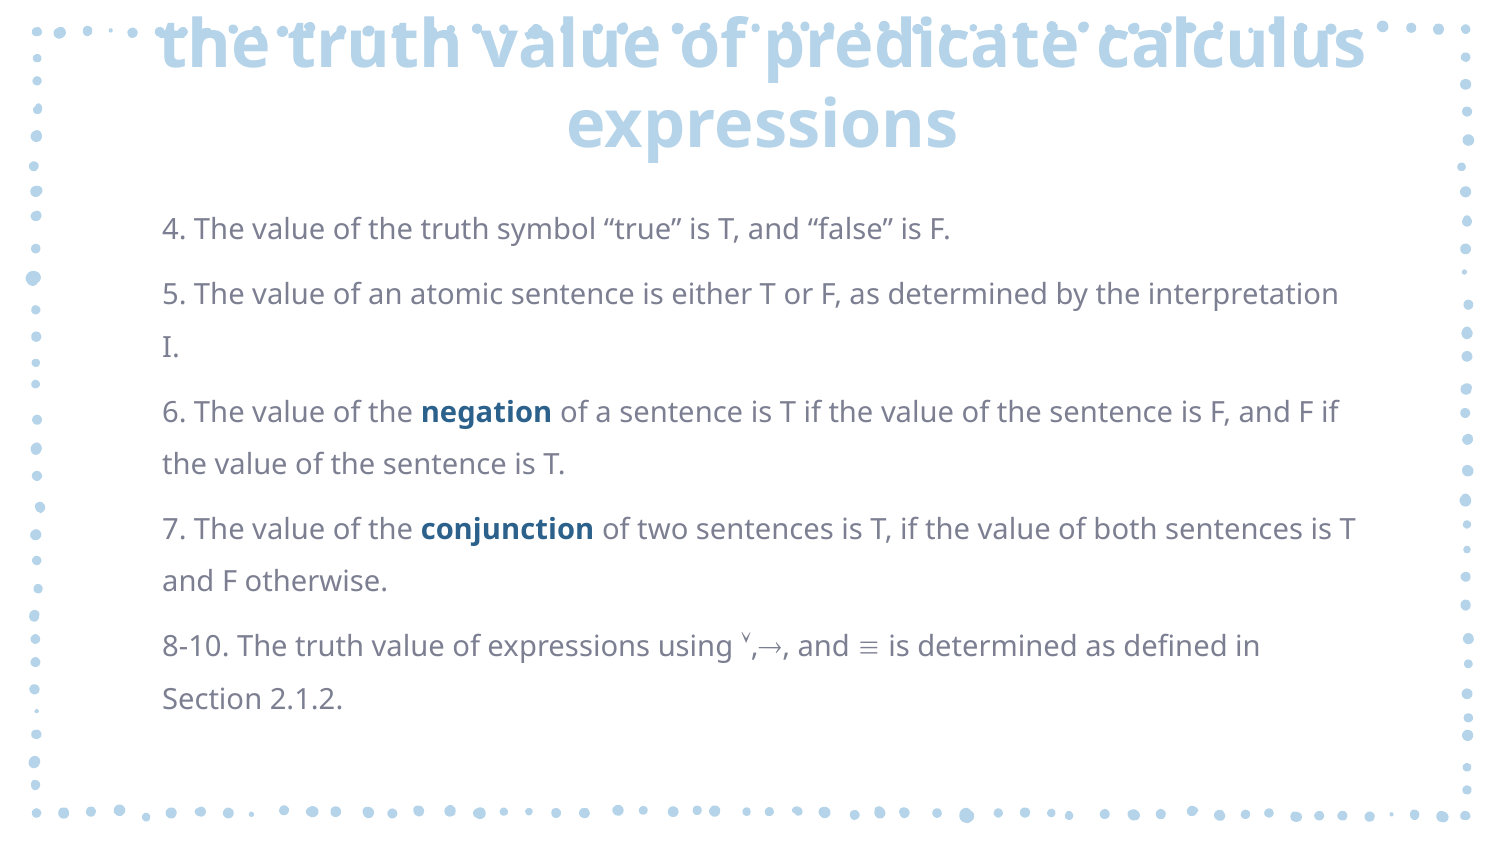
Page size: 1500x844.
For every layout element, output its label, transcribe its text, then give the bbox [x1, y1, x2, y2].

text_box 4. The value of the truth symbol “true” is T, and “false” is F. 5. The value of an atomic sentence is either T or F, as determined by the interpretation I. 6. The value of the negation of a sentence is T if the value of the sentence is F, and F if the value of the sentence is T. 7. The value of the conjunction of two sentences is T, if the value of both sentences is T and F otherwise. 8-10. The truth value of expressions using ,, and  is determined as defined in Section 2.1.2. [132, 193, 1375, 754]
title the truth value of predicate calculus expressions [123, 33, 1403, 177]
